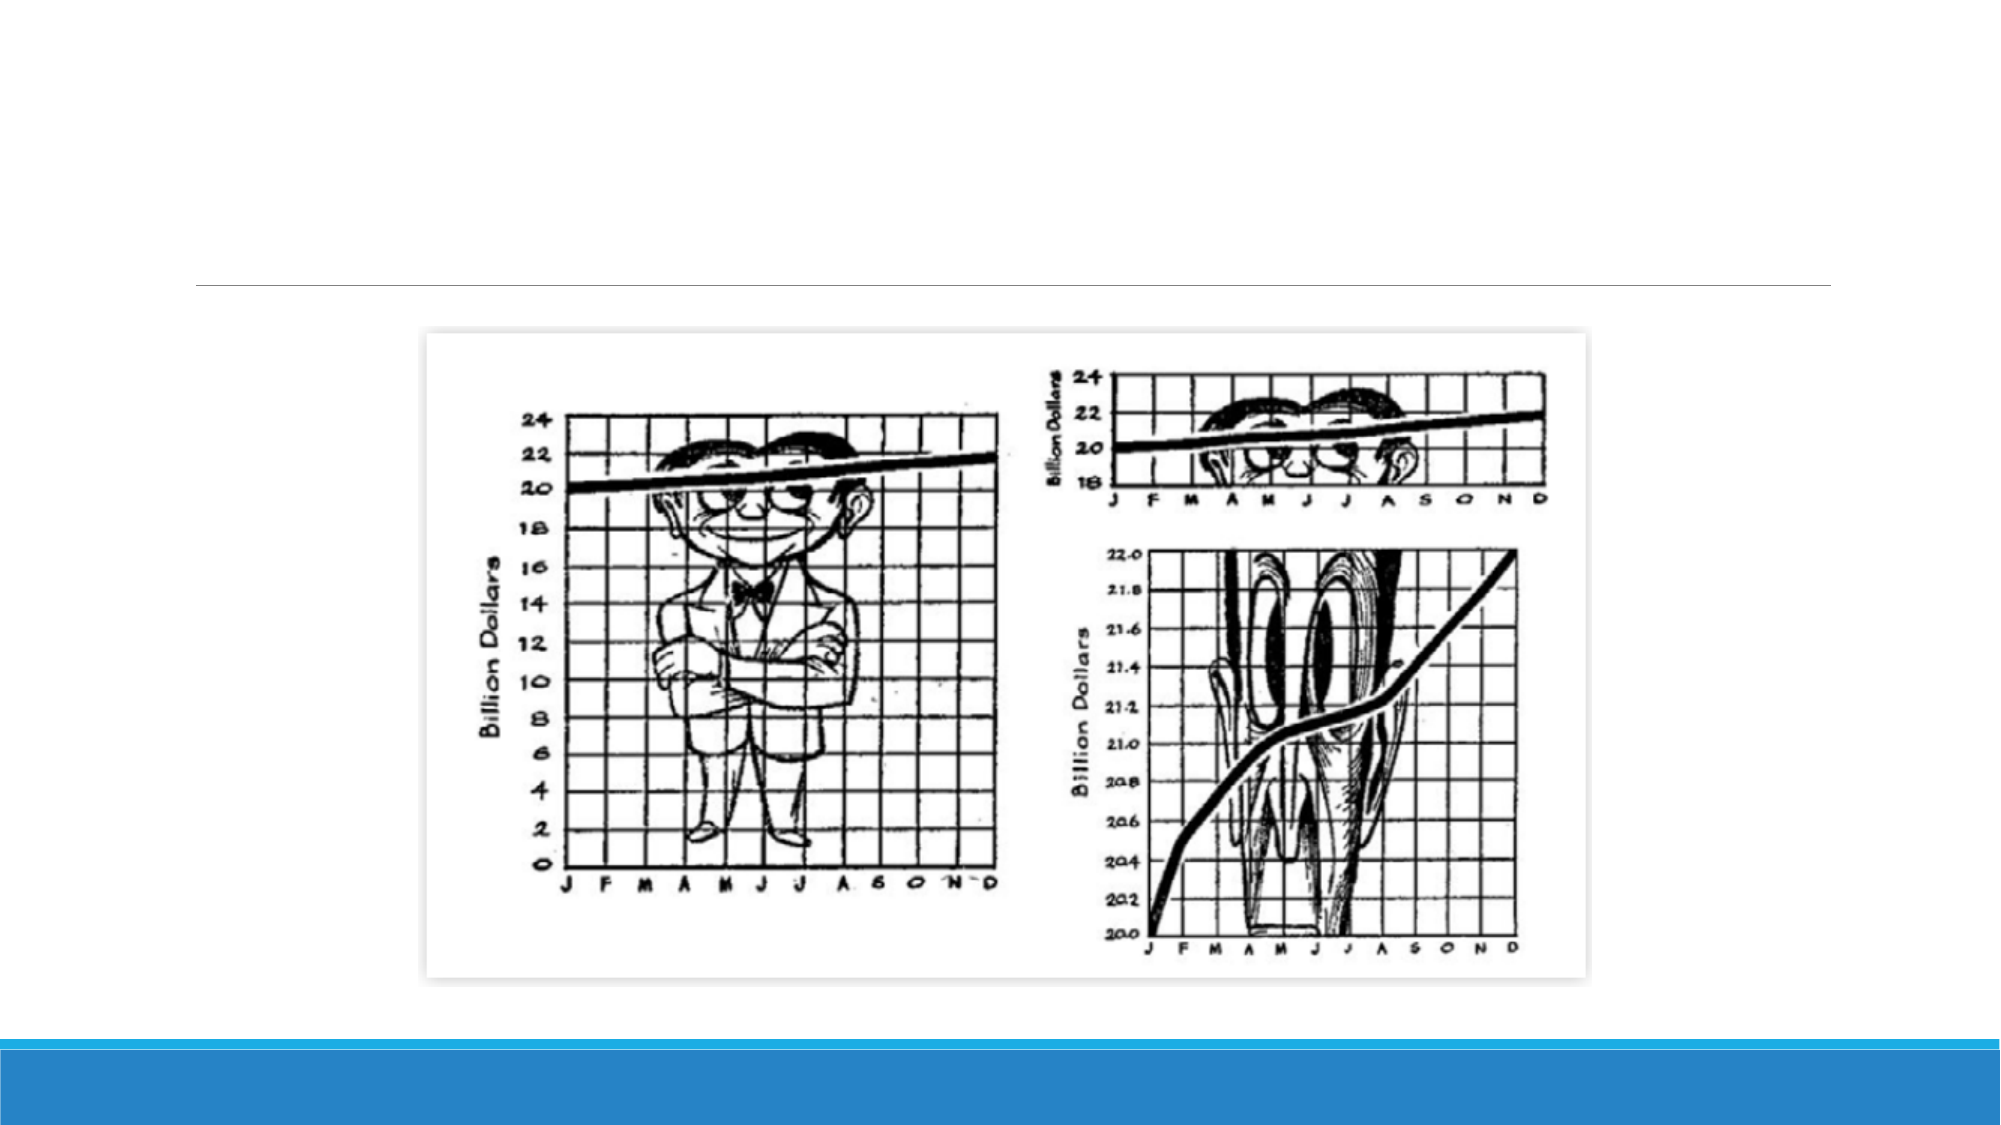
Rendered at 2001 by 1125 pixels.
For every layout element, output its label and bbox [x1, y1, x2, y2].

list [417, 325, 1592, 987]
